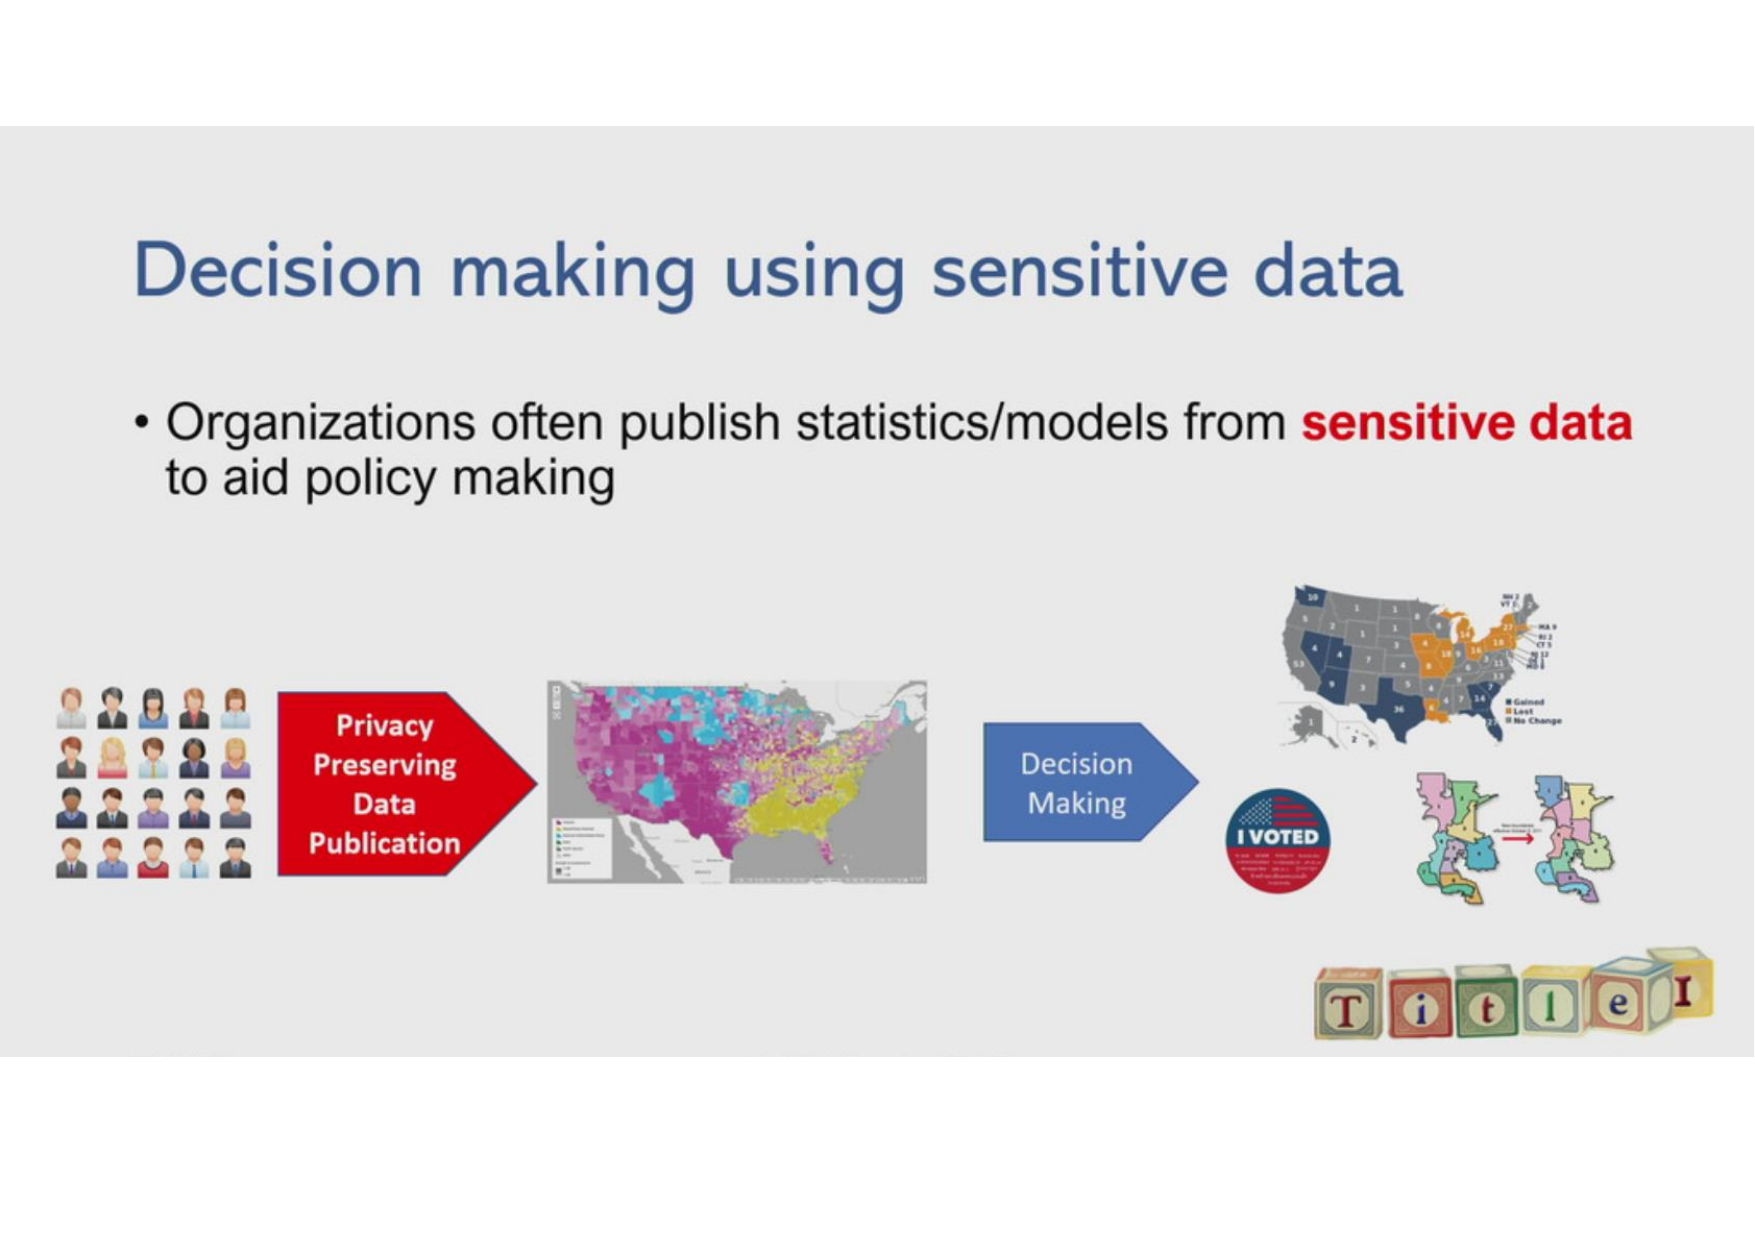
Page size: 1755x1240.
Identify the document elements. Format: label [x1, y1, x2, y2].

text_box [0, 126, 1755, 1057]
